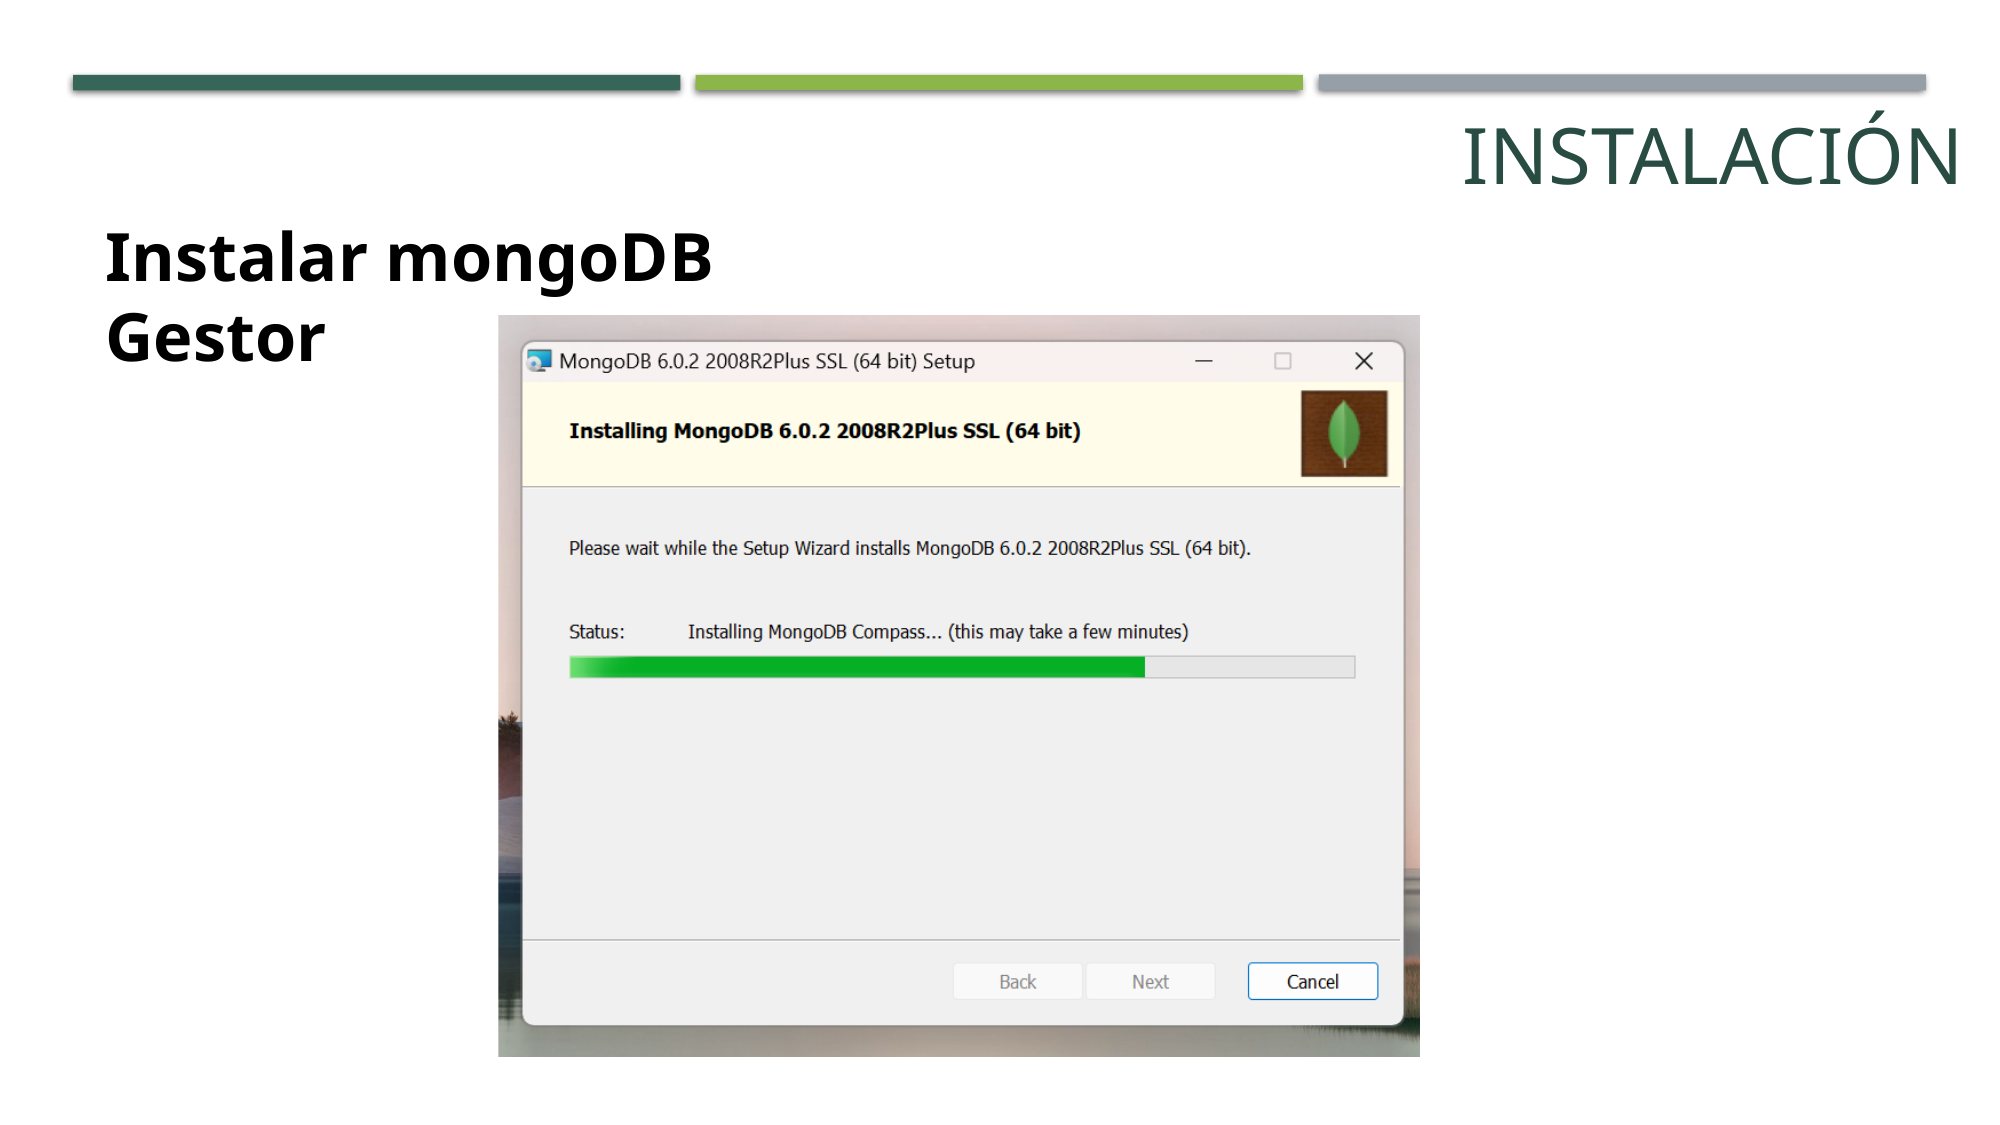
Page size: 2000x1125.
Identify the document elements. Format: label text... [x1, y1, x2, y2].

text_box Instalar mongoDB Gestor [90, 207, 1828, 382]
title Instalación [834, 98, 2000, 208]
picture [497, 315, 1421, 1057]
